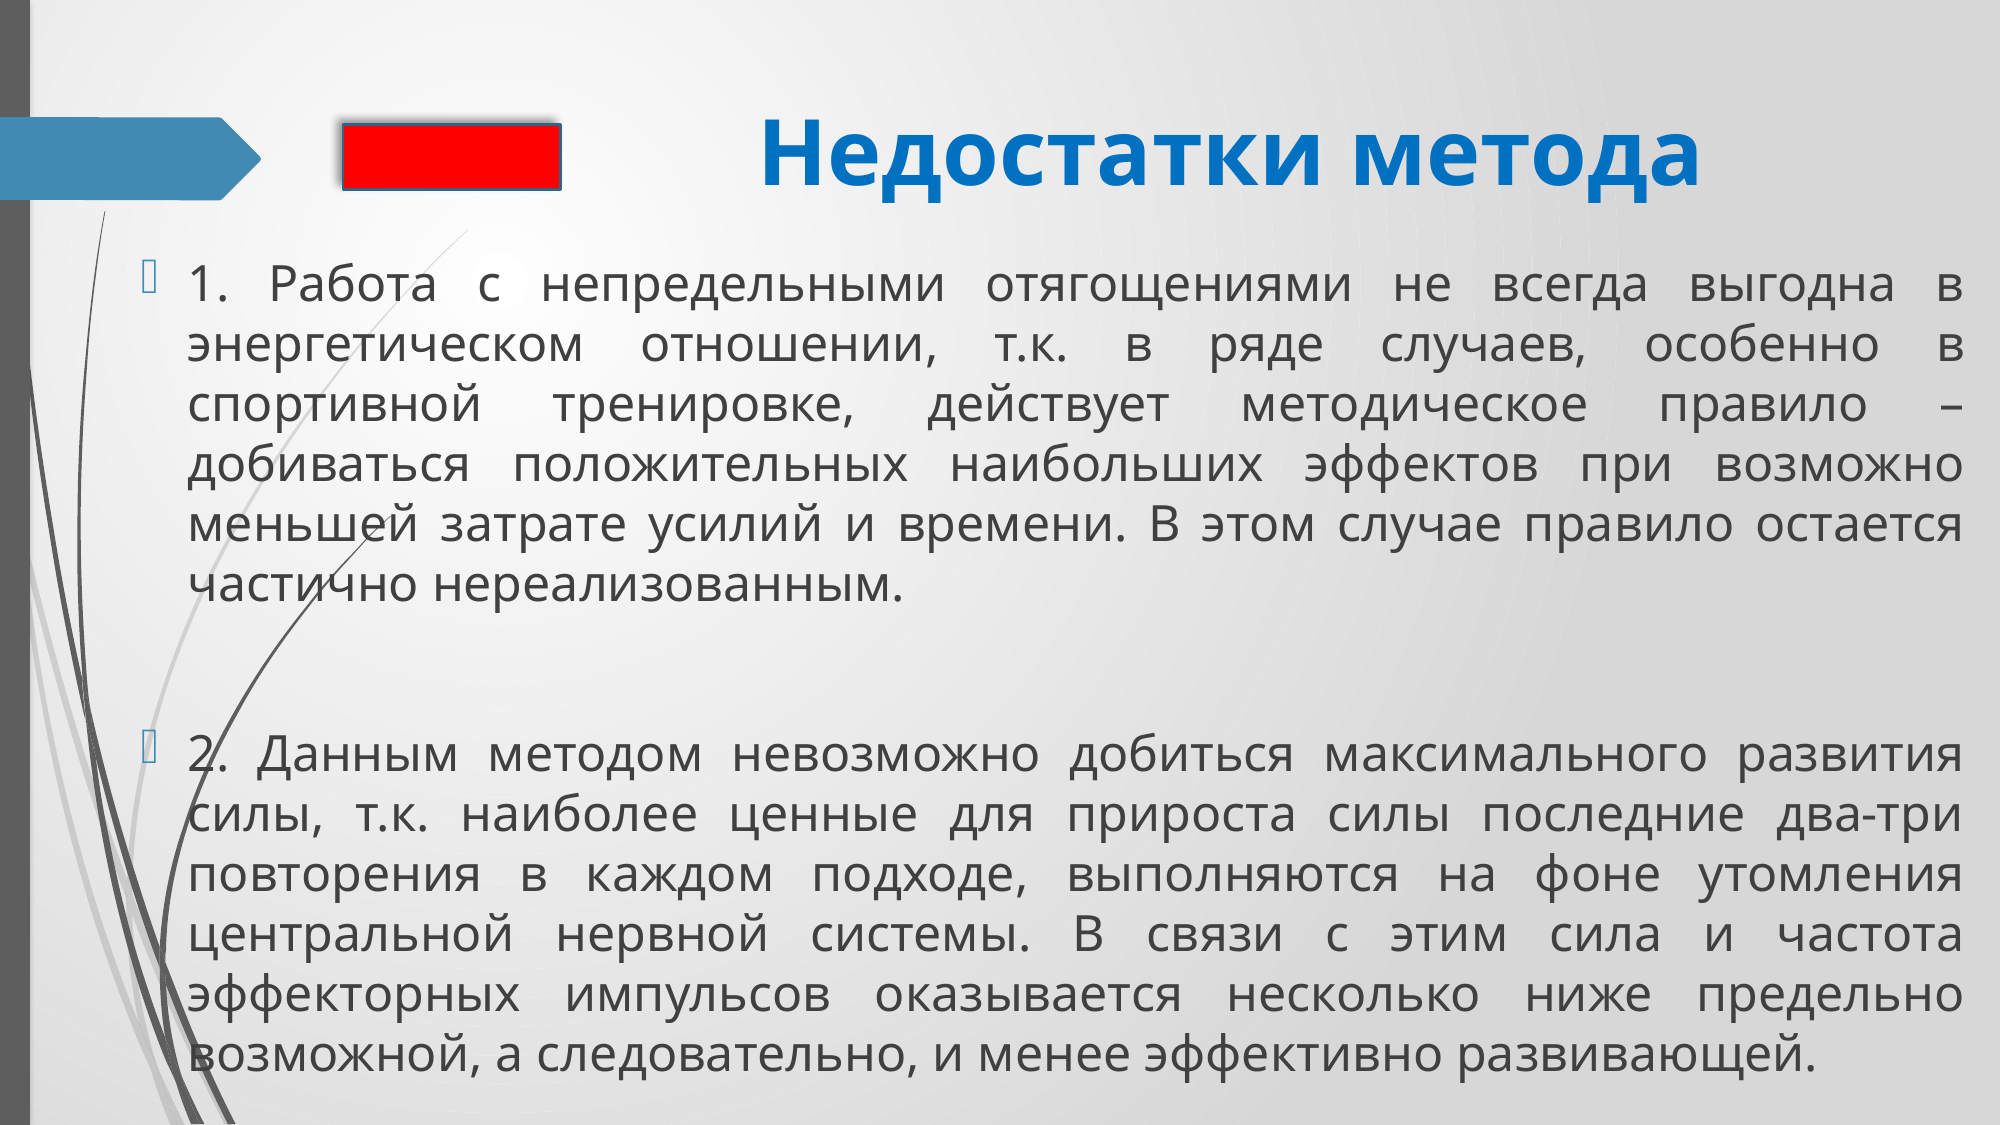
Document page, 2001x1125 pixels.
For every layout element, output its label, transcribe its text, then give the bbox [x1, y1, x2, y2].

title Недостатки метода [742, 86, 1838, 243]
list 1. Работа с непредельными отягощениями не всегда выгодна в энергетическом отношении, т.к. в ряде слу­чаев, особенно в спортивной тренировке, действует методическое правило – добиваться положительных наибольших эффектов при возможно меньшей затрате усилий и времени. В этом случае пра­вило остается частично нереализованным. 2. Данным методом невозможно добиться максимального разви­тия силы, т.к. наиболее ценные для прироста силы последние два-три повторения в каждом подходе, выполняются на фоне утомле­ния центральной нервной системы. В связи с этим сила и частота эффекторных импульсов оказывается несколько ниже предельно возможной, а следовательно, и менее эффективно развивающей. [50, 243, 1980, 1125]
text_box [342, 123, 562, 191]
